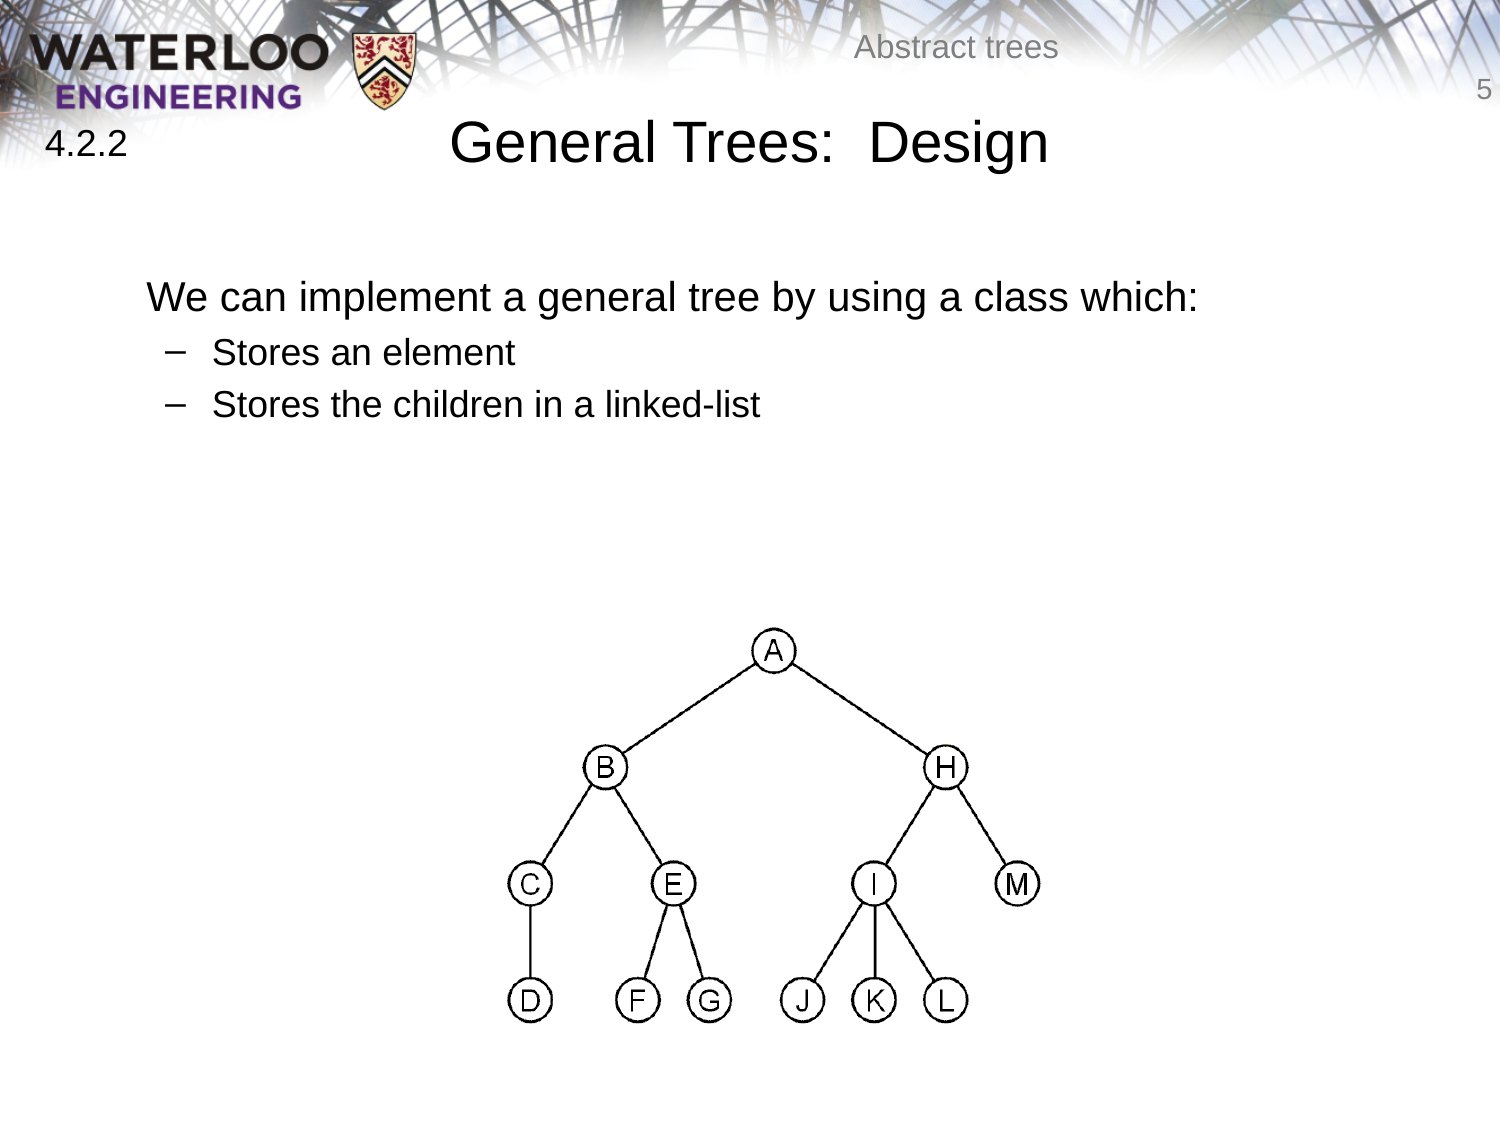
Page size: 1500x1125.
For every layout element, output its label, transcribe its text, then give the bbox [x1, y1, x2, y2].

title General Trees: Design [74, 44, 1426, 233]
list We can implement a general tree by using a class which: Stores an element Stores the children in a linked-list [74, 262, 1426, 1006]
text_box 4.2.2 [30, 111, 143, 172]
picture [0, 0, 1500, 1125]
